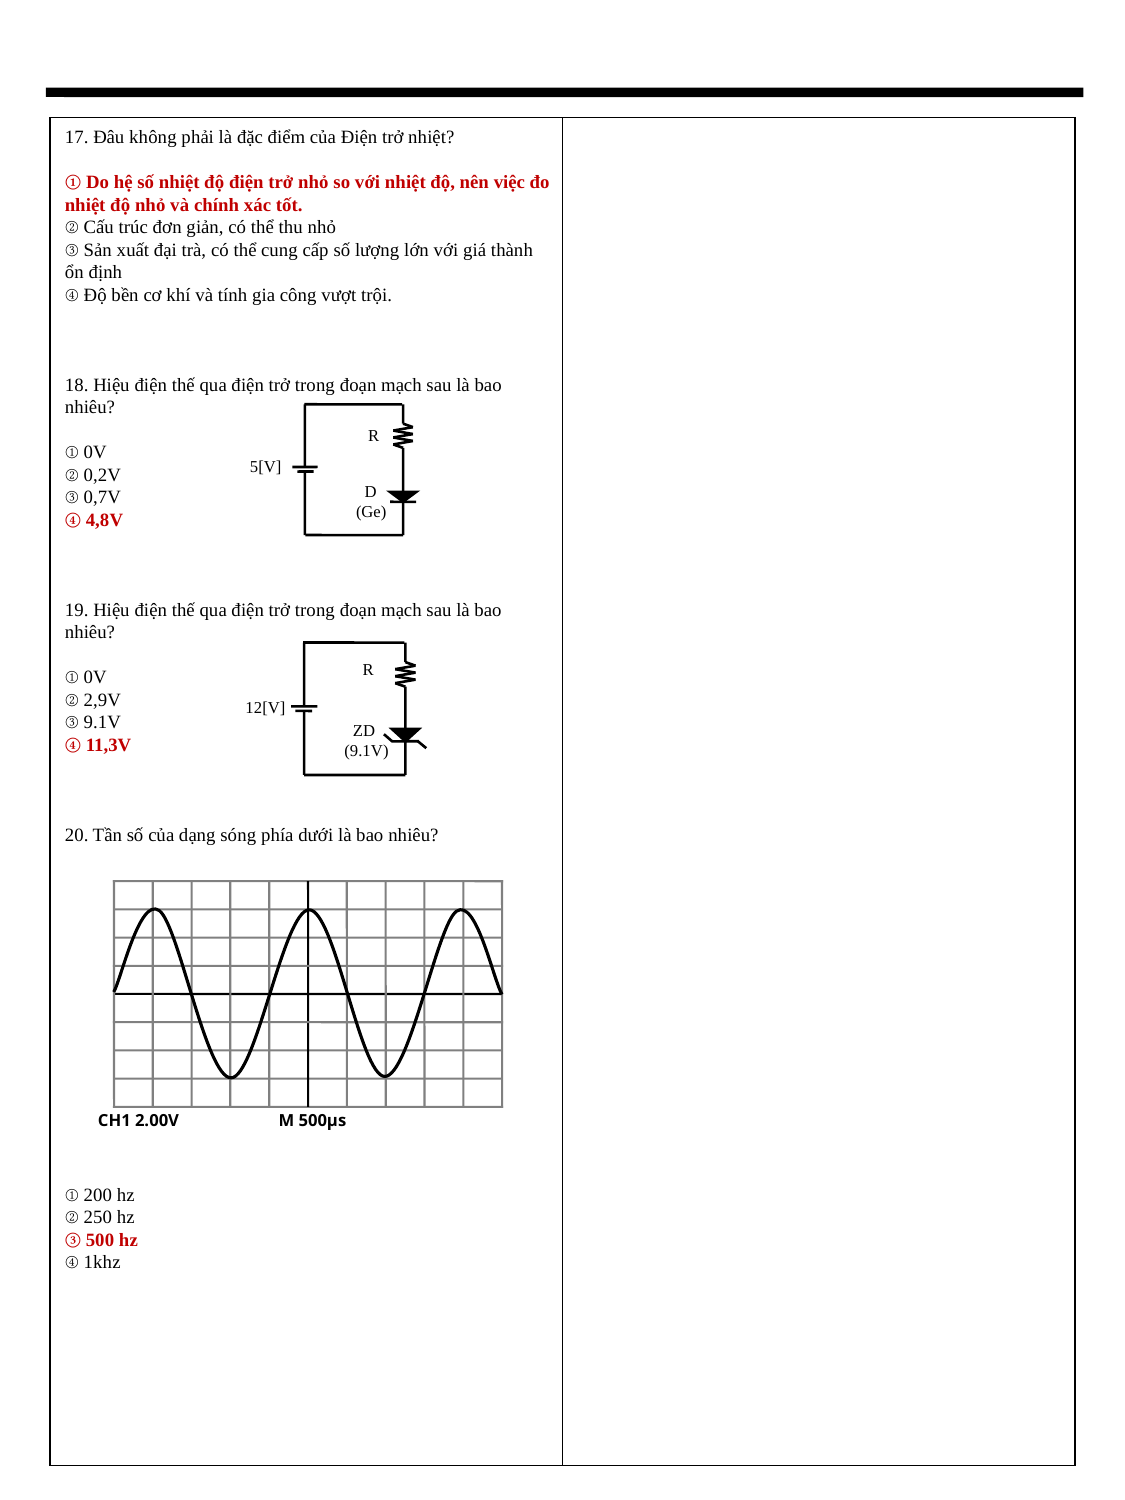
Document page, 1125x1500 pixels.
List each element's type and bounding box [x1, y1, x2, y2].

text_box [49, 117, 1075, 1466]
